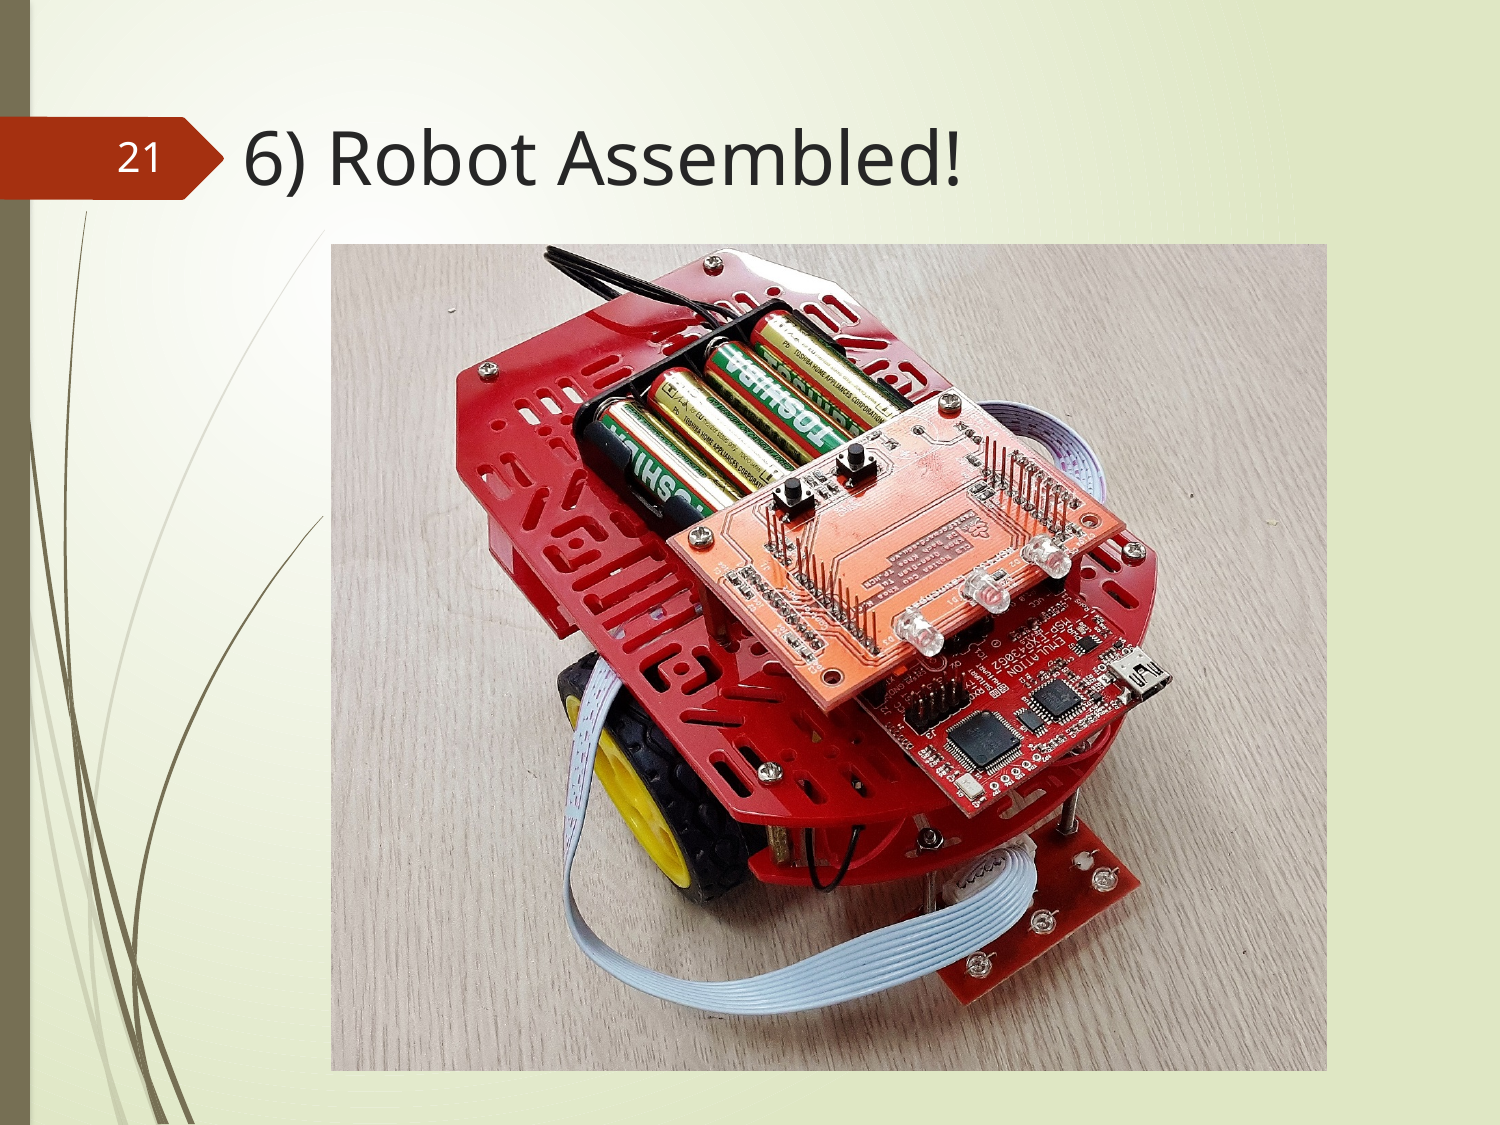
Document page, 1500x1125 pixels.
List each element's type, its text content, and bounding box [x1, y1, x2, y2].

slide_number 21 [83, 129, 180, 190]
title 6) Robot Assembled! [227, 102, 1500, 313]
picture [331, 244, 1327, 1071]
